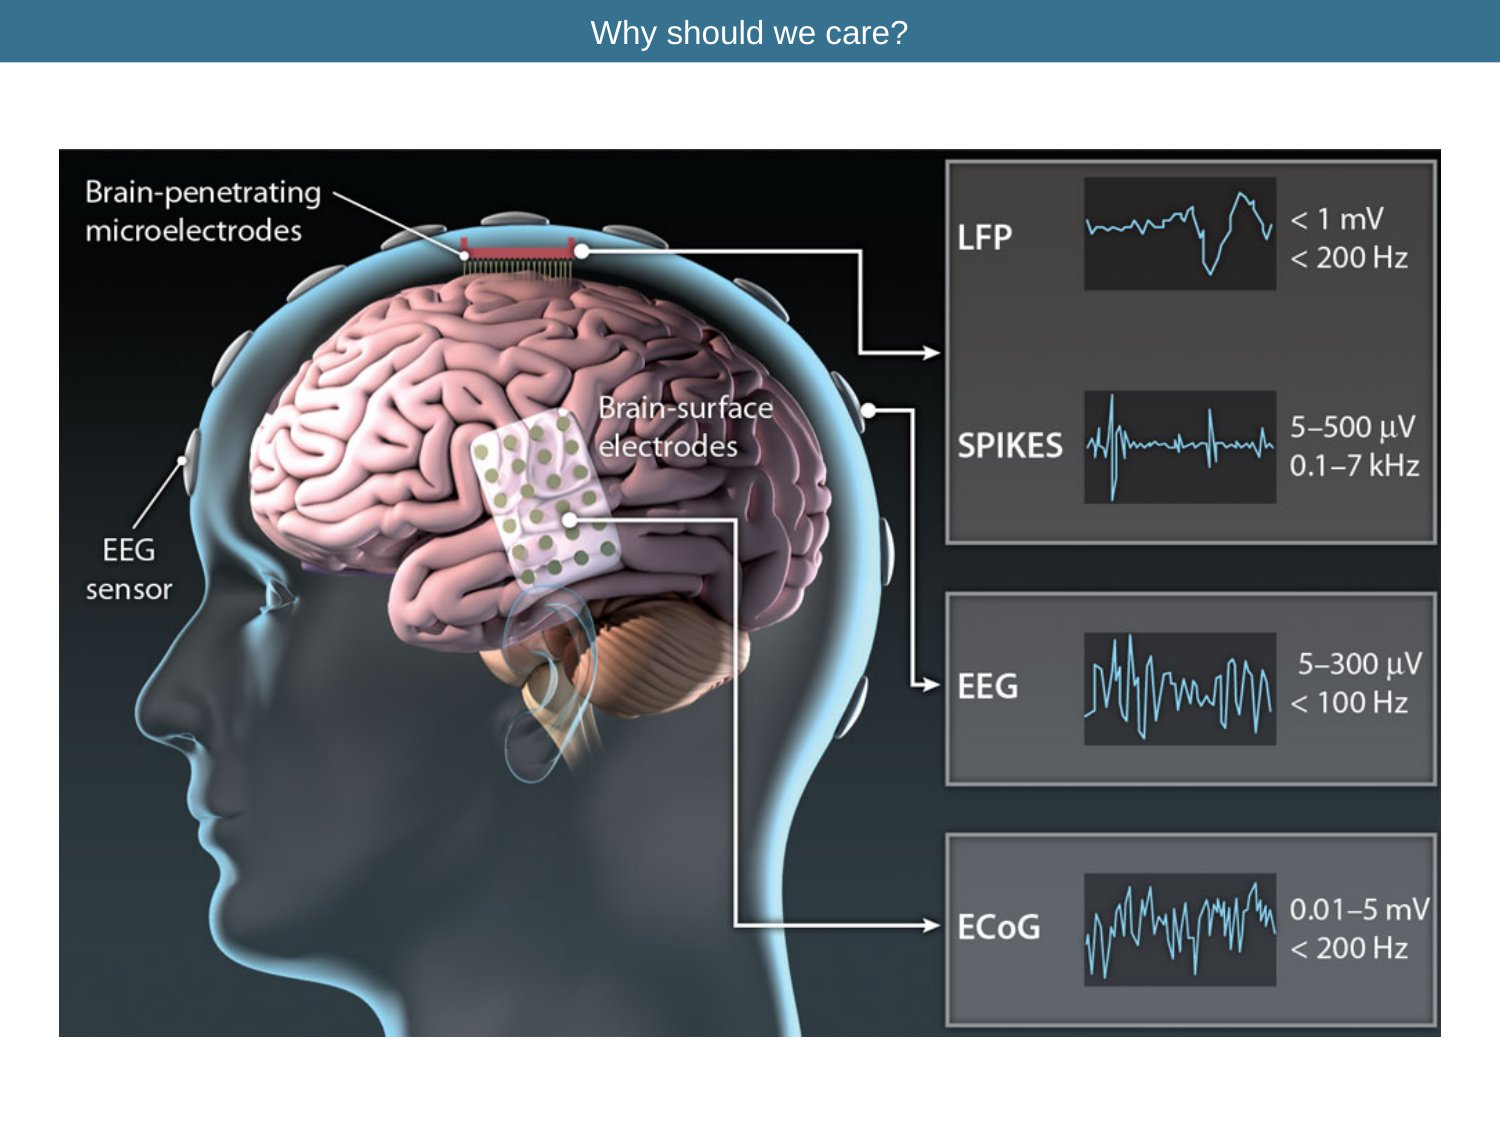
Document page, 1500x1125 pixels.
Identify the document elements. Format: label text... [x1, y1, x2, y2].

title Why should we care? [0, 0, 1500, 63]
picture [58, 148, 1442, 1037]
